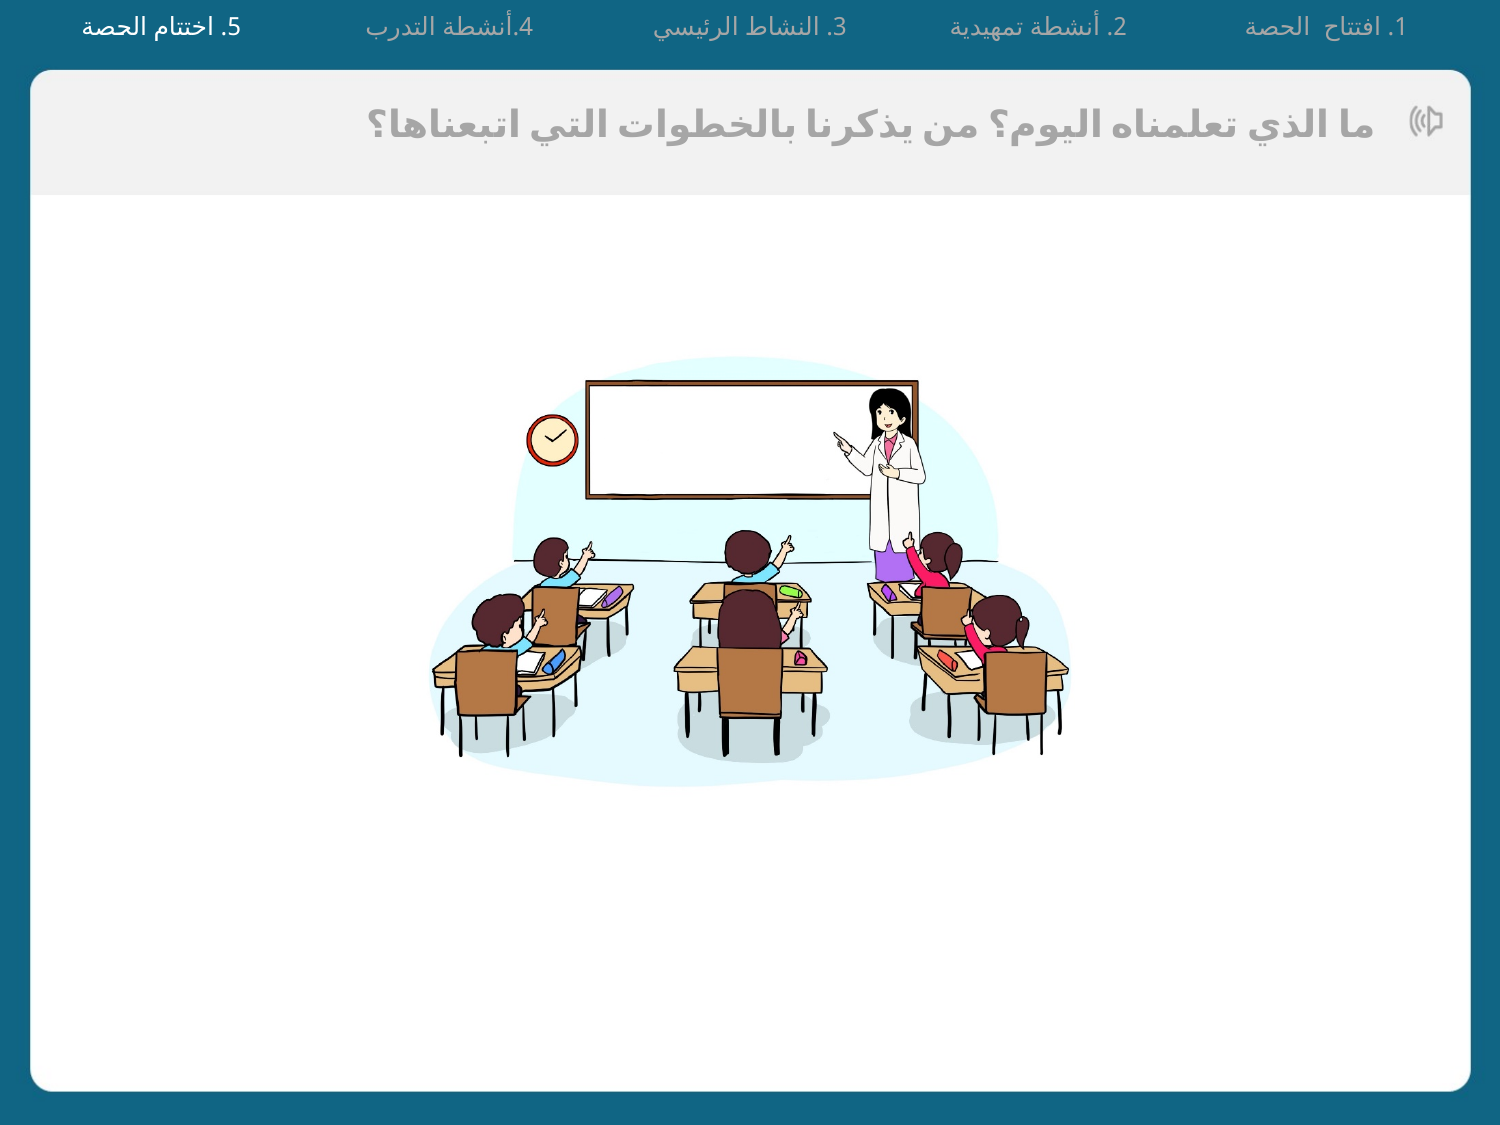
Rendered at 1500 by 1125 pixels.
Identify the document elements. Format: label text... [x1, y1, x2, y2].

table_header 3. النشاط الرئيسي [606, 0, 894, 59]
table_header 5. اختتام الحصة [29, 0, 293, 59]
picture [0, 0, 1500, 1125]
table_header 2. أنشطة تمهيدية [894, 0, 1182, 59]
text_box ما الذي تعلمناه اليوم؟ من يذكرنا بالخطوات التي اتبعناها؟ [63, 92, 1391, 153]
table_header 1. افتتاح الحصة [1182, 0, 1470, 59]
table_header 4.أنشطة التدرب [293, 0, 606, 59]
